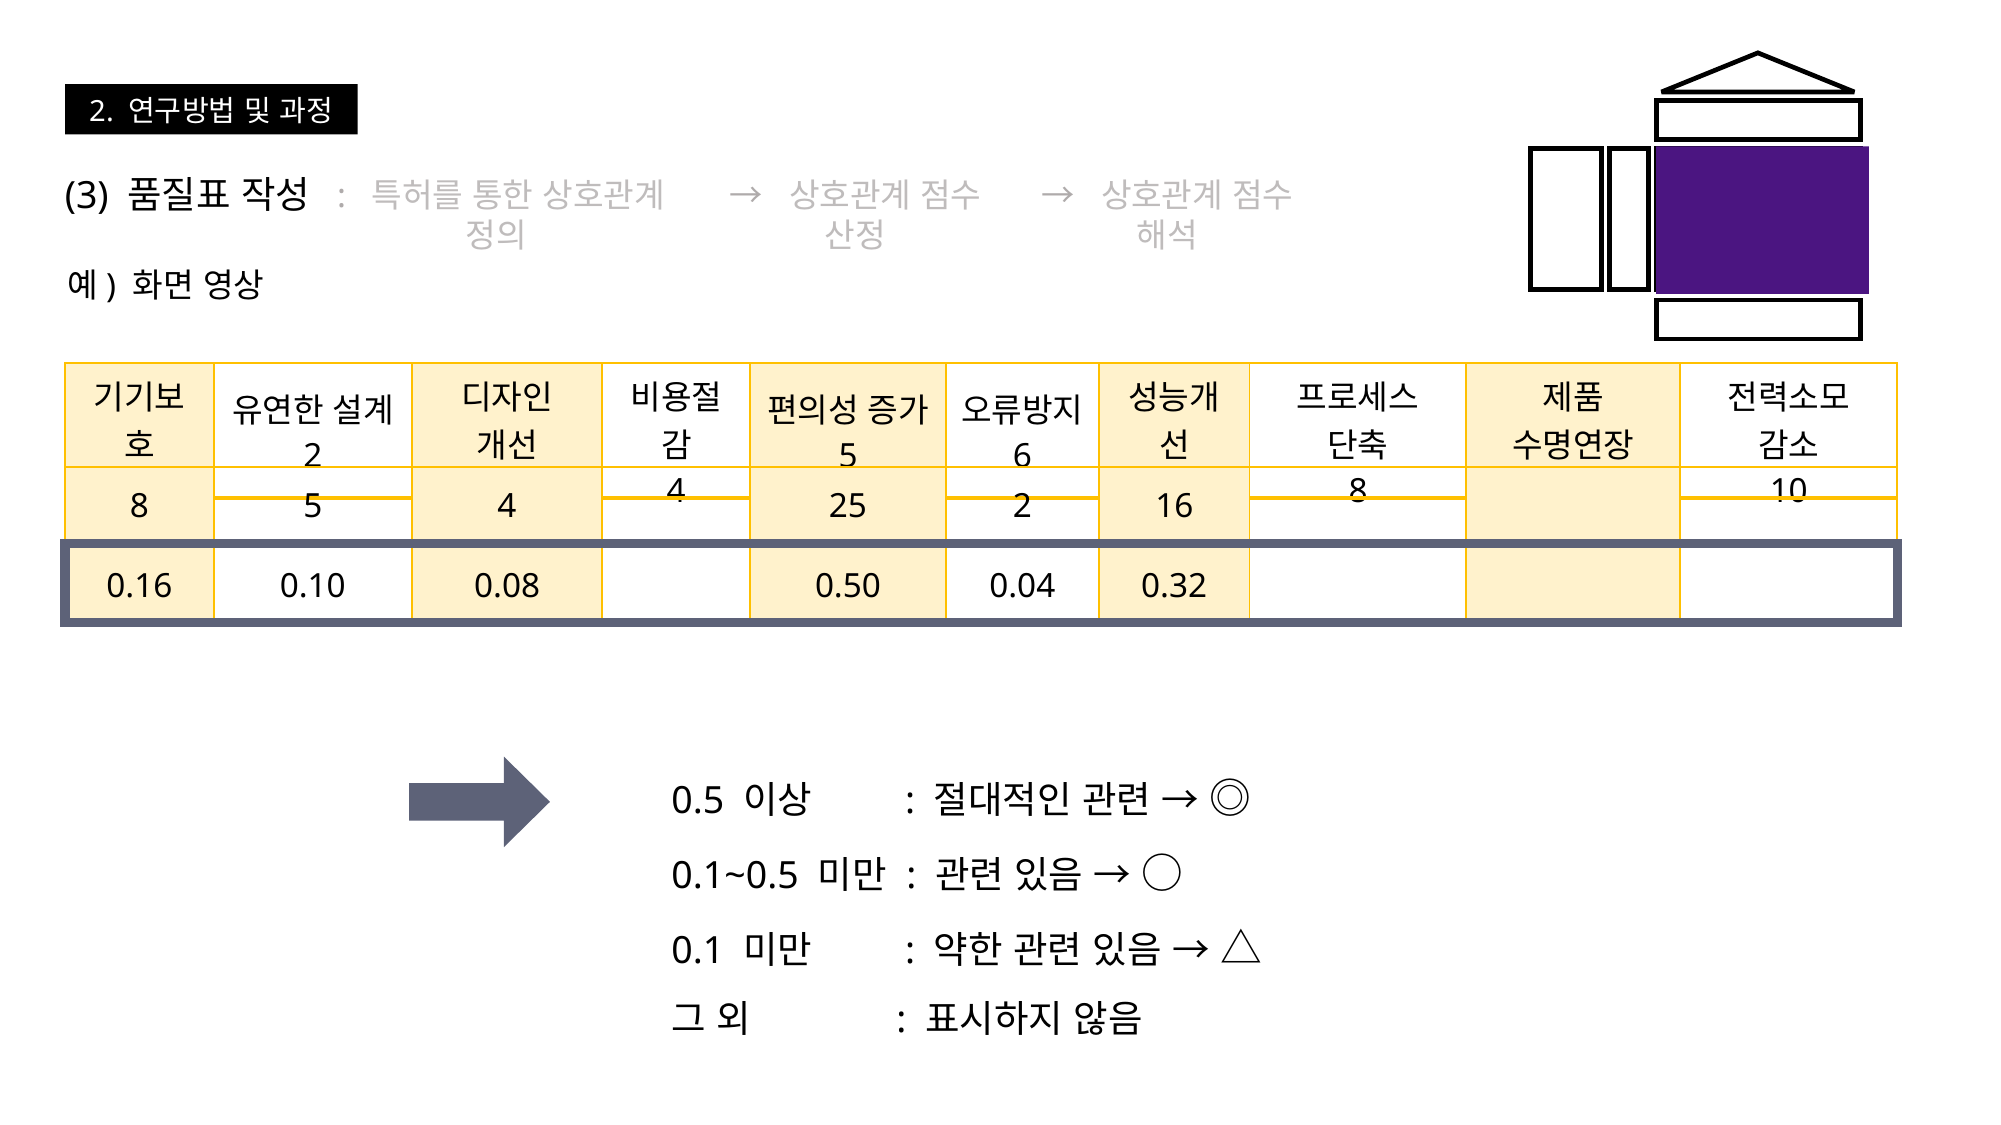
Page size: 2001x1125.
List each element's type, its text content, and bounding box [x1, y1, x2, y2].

text_box 2. 연구방법 및 과정 [64, 83, 359, 135]
table_header 기기보호 1 [66, 364, 213, 466]
text_box [64, 543, 1898, 624]
table_header 8 [66, 468, 213, 541]
text_box → 상호관계 점수 산정 [710, 166, 999, 262]
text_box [1530, 52, 1861, 340]
table_header 유연한 설계 2 [215, 364, 411, 466]
text_box : 특허를 통한 상호관계 정의 [291, 166, 710, 262]
text_box [407, 754, 552, 850]
table_header 16 [1100, 468, 1249, 541]
table_header 전력소모 감소 10 [1681, 364, 1896, 466]
text_box 예) 화면 영상 [53, 257, 301, 312]
table_header 디자인 개선 3 [413, 364, 601, 466]
text_box [1861, 145, 1870, 295]
table_header 성능개선 7 [1100, 364, 1249, 466]
table_header 25 [751, 468, 945, 541]
table_header 4 [413, 468, 601, 541]
table_header [1250, 468, 1465, 541]
table_header 2 [947, 468, 1098, 541]
text_box 0.5 이상 : 절대적인 관련 → ◎ 0.1~0.5 미만 : 관련 있음 → ○ 0.1 미만 : 약한 관련 있음 → △ 그 외 : 표시하지 않음 [656, 739, 1389, 1048]
table_header [603, 468, 749, 541]
table_header 오류방지 6 [947, 364, 1098, 466]
table_header 프로세스 단축 8 [1250, 364, 1465, 466]
table_header 비용절감 4 [603, 364, 749, 466]
table_header 5 [215, 468, 411, 541]
table_header [1467, 468, 1679, 541]
table_header [1681, 468, 1896, 541]
text_box (3) 품질표 작성 [50, 164, 351, 224]
table_header 편의성 증가 5 [751, 364, 945, 466]
table_header 제품 수명연장 9 [1467, 364, 1679, 466]
text_box → 상호관계 점수 해석 [999, 166, 1335, 262]
